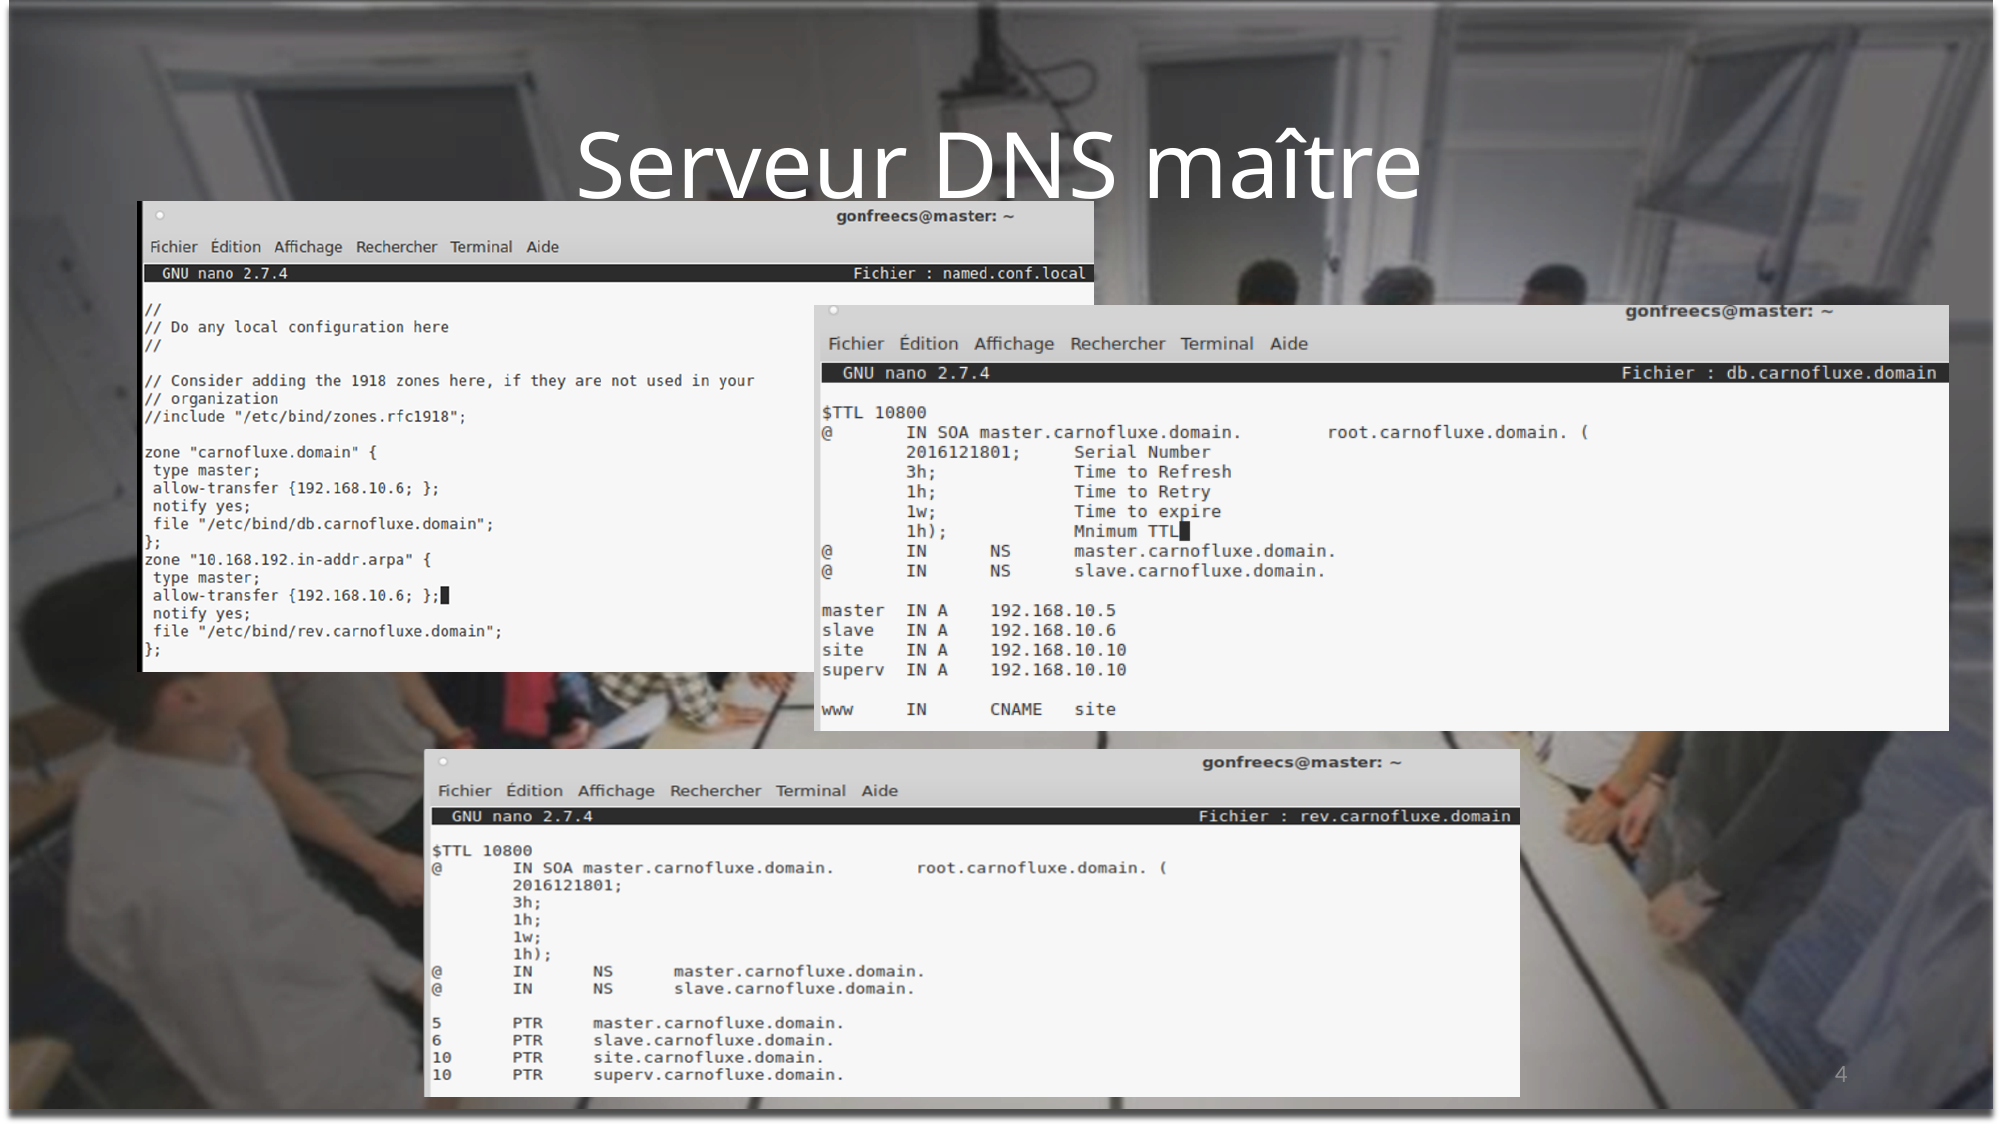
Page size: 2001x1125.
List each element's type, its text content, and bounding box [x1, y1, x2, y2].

title Serveur DNS maître [137, 59, 1863, 278]
slide_number 4 [1412, 1042, 1863, 1103]
picture [0, 0, 2001, 1125]
